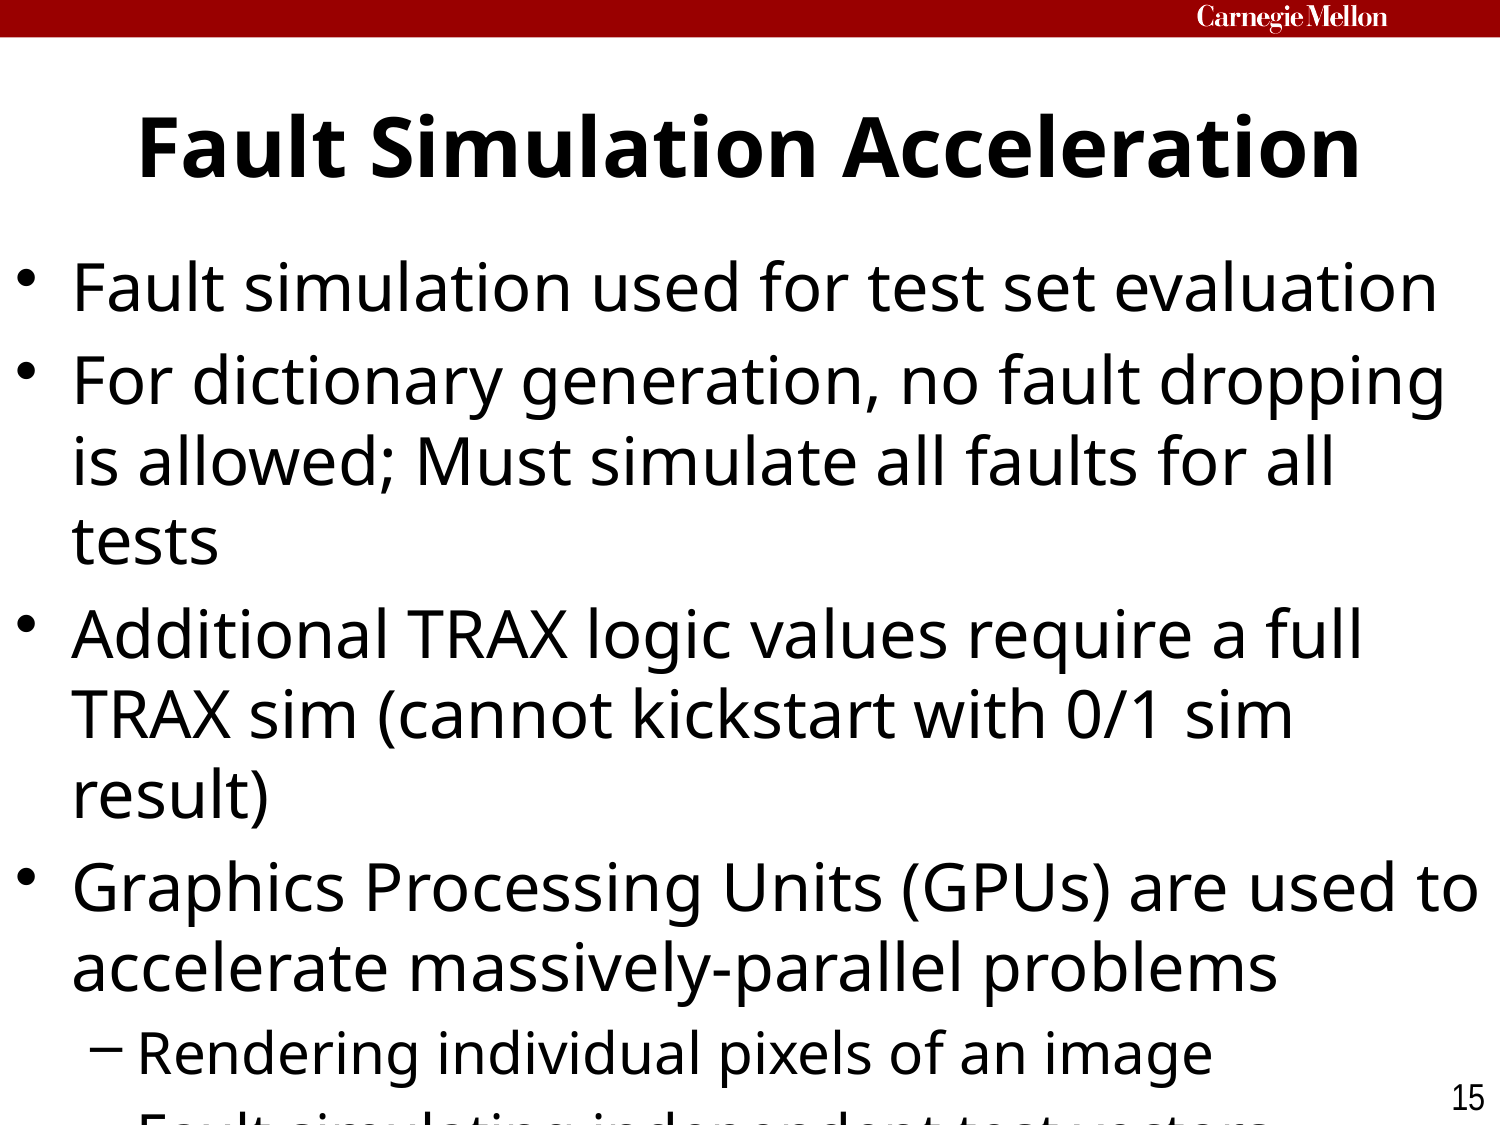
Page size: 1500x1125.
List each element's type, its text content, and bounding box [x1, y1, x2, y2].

title Fault Simulation Acceleration [112, 49, 1388, 237]
list Fault simulation used for test set evaluation For dictionary generation, no fault dropping is allowed; Must simulate all faults for all tests Additional TRAX logic values require a full TRAX sim (cannot kickstart with 0/1 sim result) Graphics Processing Units (GPUs) are used to accelerate massively-parallel problems Rendering individual pixels of an image Fault simulating independent test vectors [0, 237, 1500, 1026]
text_box 15 [1413, 1049, 1500, 1125]
picture [1197, 4, 1388, 34]
